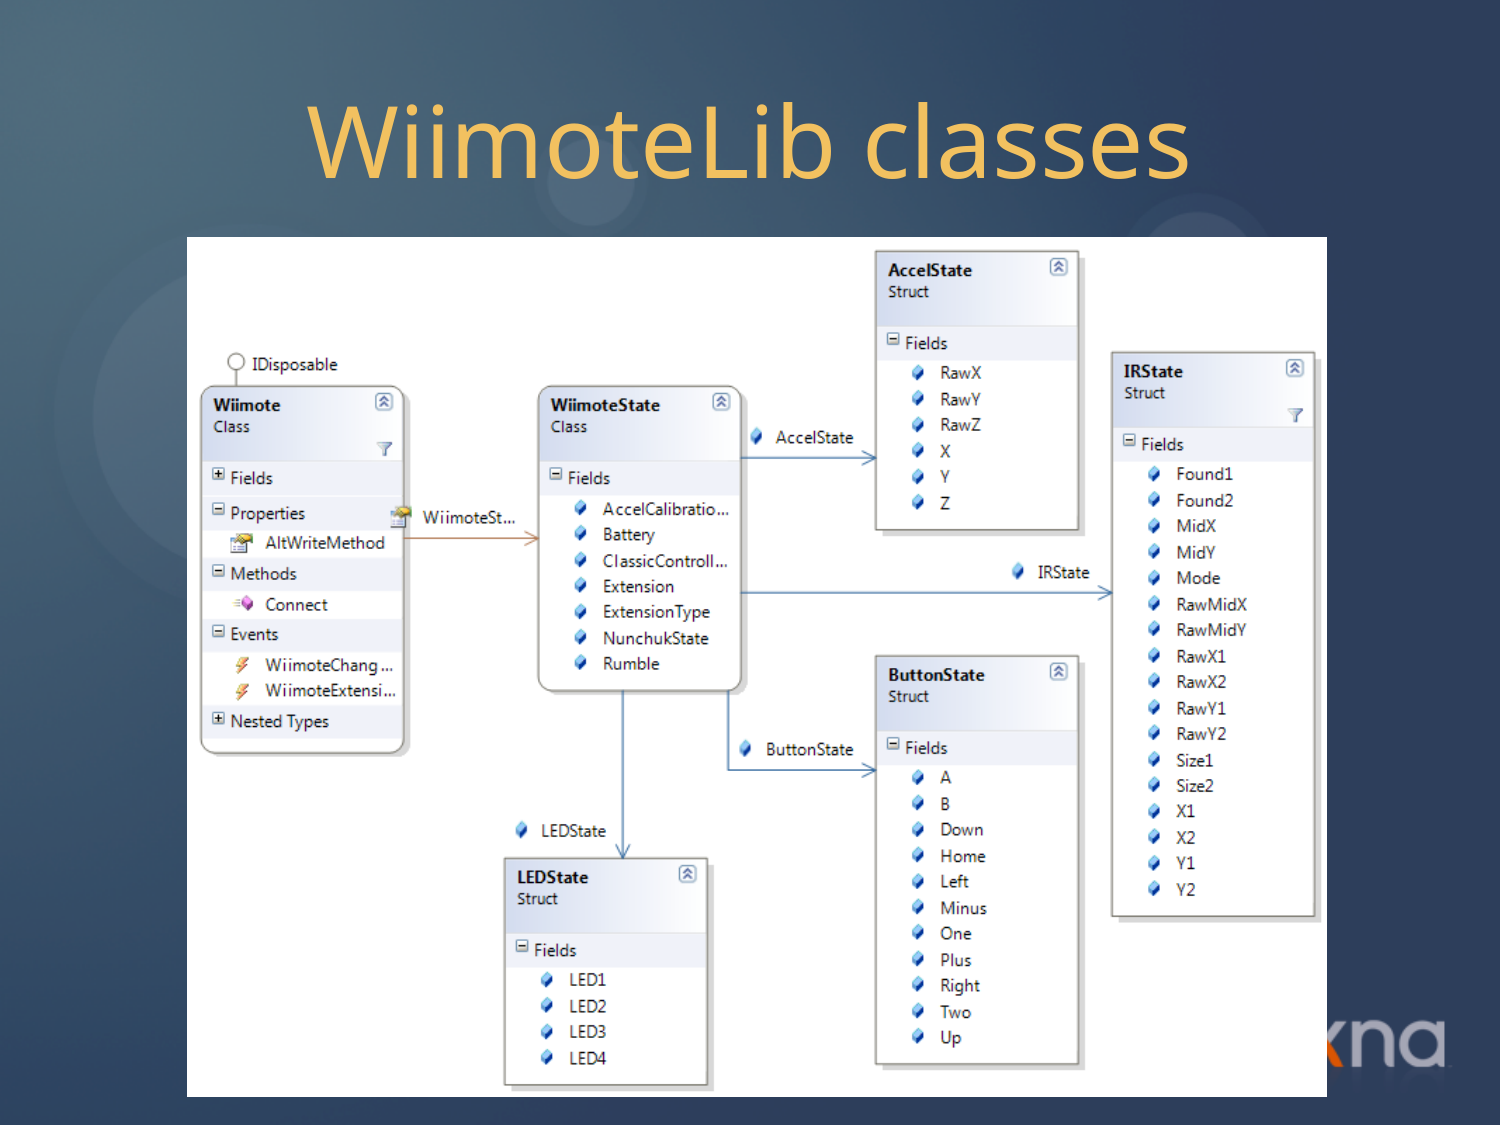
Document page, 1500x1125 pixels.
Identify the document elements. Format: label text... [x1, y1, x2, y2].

title WiimoteLib classes [74, 44, 1426, 233]
picture [0, 0, 1500, 1125]
